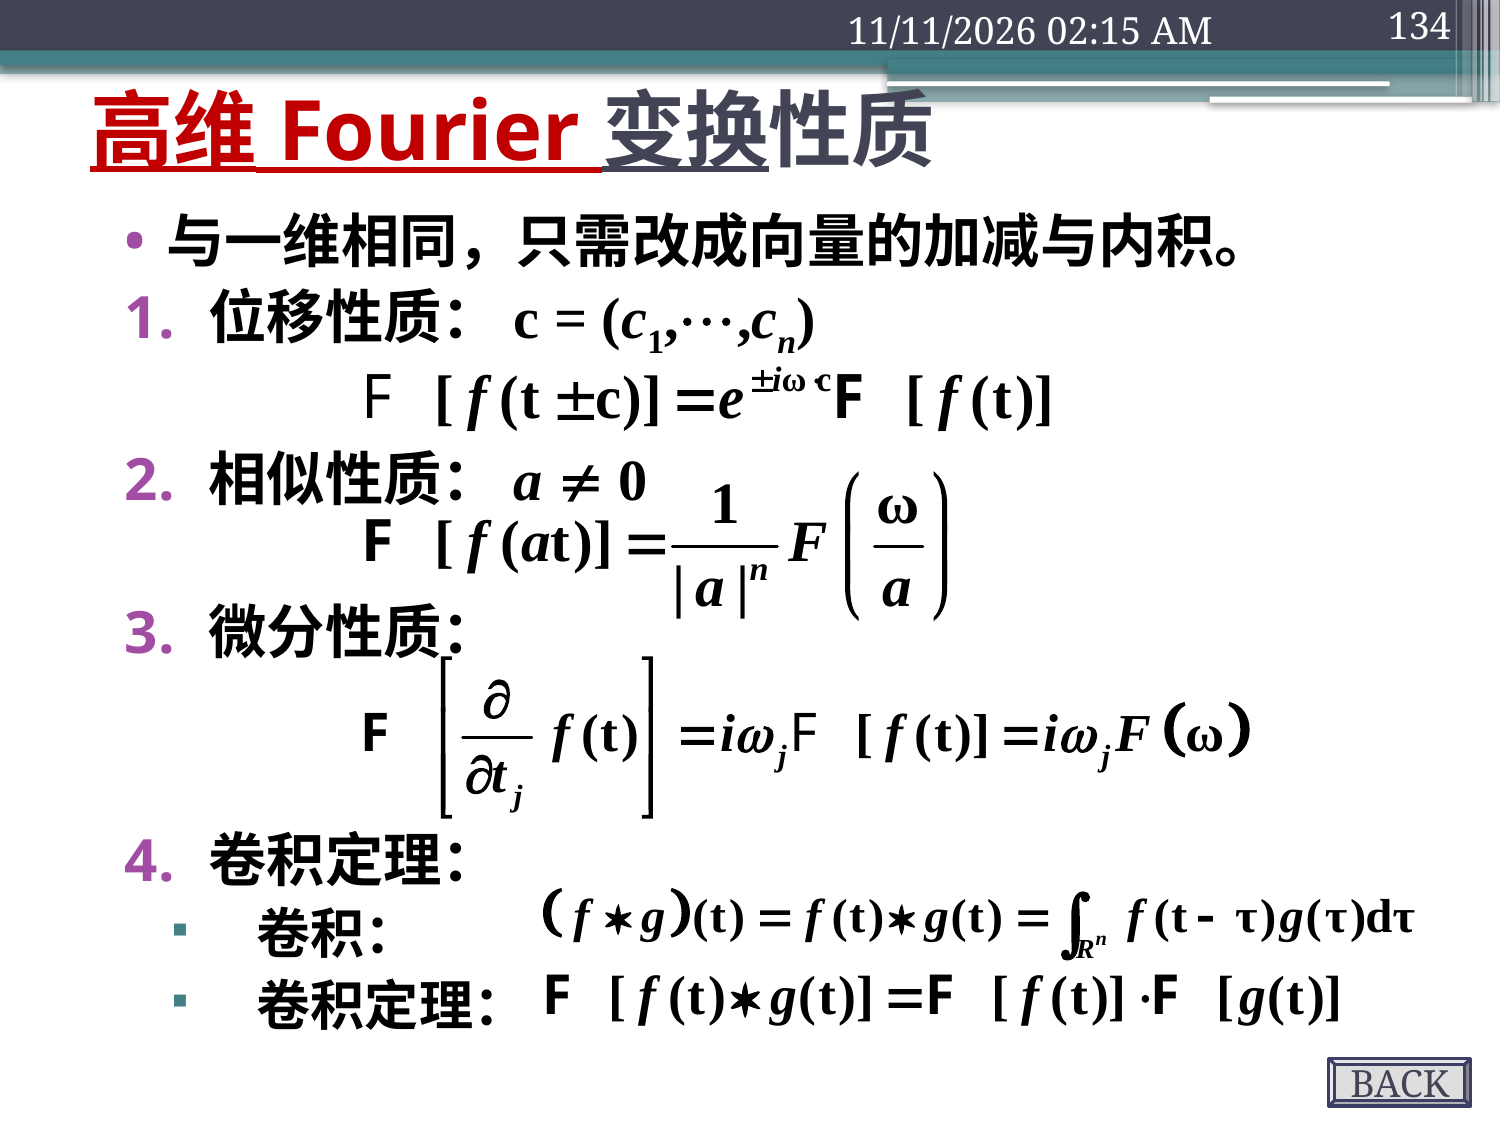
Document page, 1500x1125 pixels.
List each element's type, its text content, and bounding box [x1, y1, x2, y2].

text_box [354, 351, 1063, 445]
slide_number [832, 1, 1269, 20]
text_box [354, 459, 967, 631]
text_box BACK [1327, 1057, 1472, 1108]
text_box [354, 644, 1258, 828]
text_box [535, 872, 1427, 969]
list 与一维相同，只需改成向量的加减与内积。 位移性质：c = (c1,,cn) 相似性质：a  0 微分性质： 卷积定理： 卷积： 卷积定理： [91, 196, 1403, 1059]
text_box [535, 963, 1351, 1038]
title 高维 Fourier 变换性质 [75, 66, 1425, 208]
slide_number 134 [1269, 1, 1466, 61]
